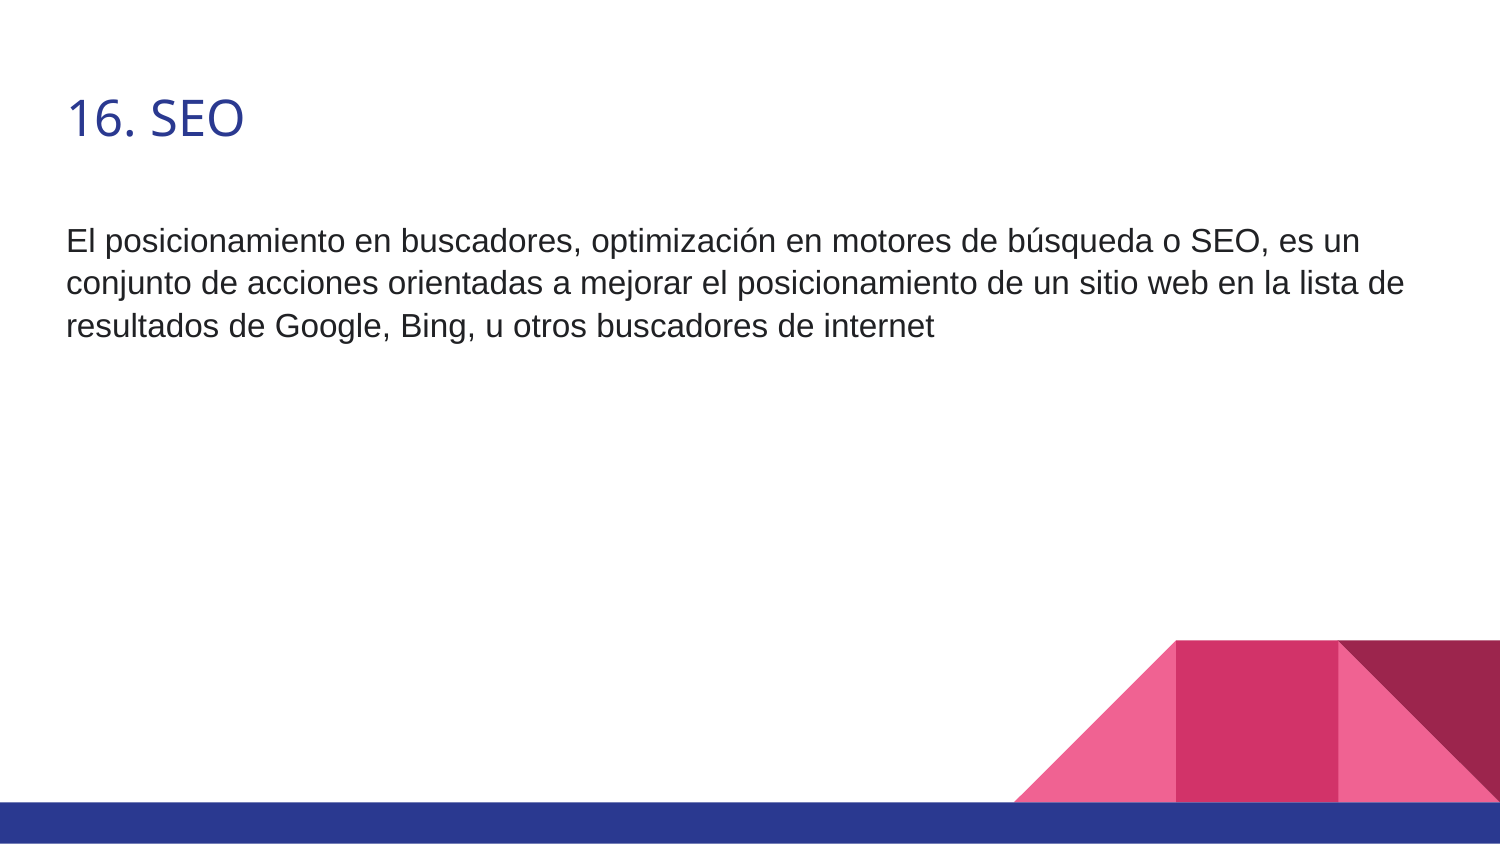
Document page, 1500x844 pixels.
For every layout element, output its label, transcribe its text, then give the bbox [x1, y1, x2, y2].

list El posicionamiento en buscadores, optimización en motores de búsqueda o SEO, es un conjunto de acciones orientadas a mejorar el posicionamiento de un sitio web en la lista de resultados de Google, Bing, u otros buscadores de internet [51, 201, 1449, 750]
title 16. SEO [51, 67, 1449, 167]
